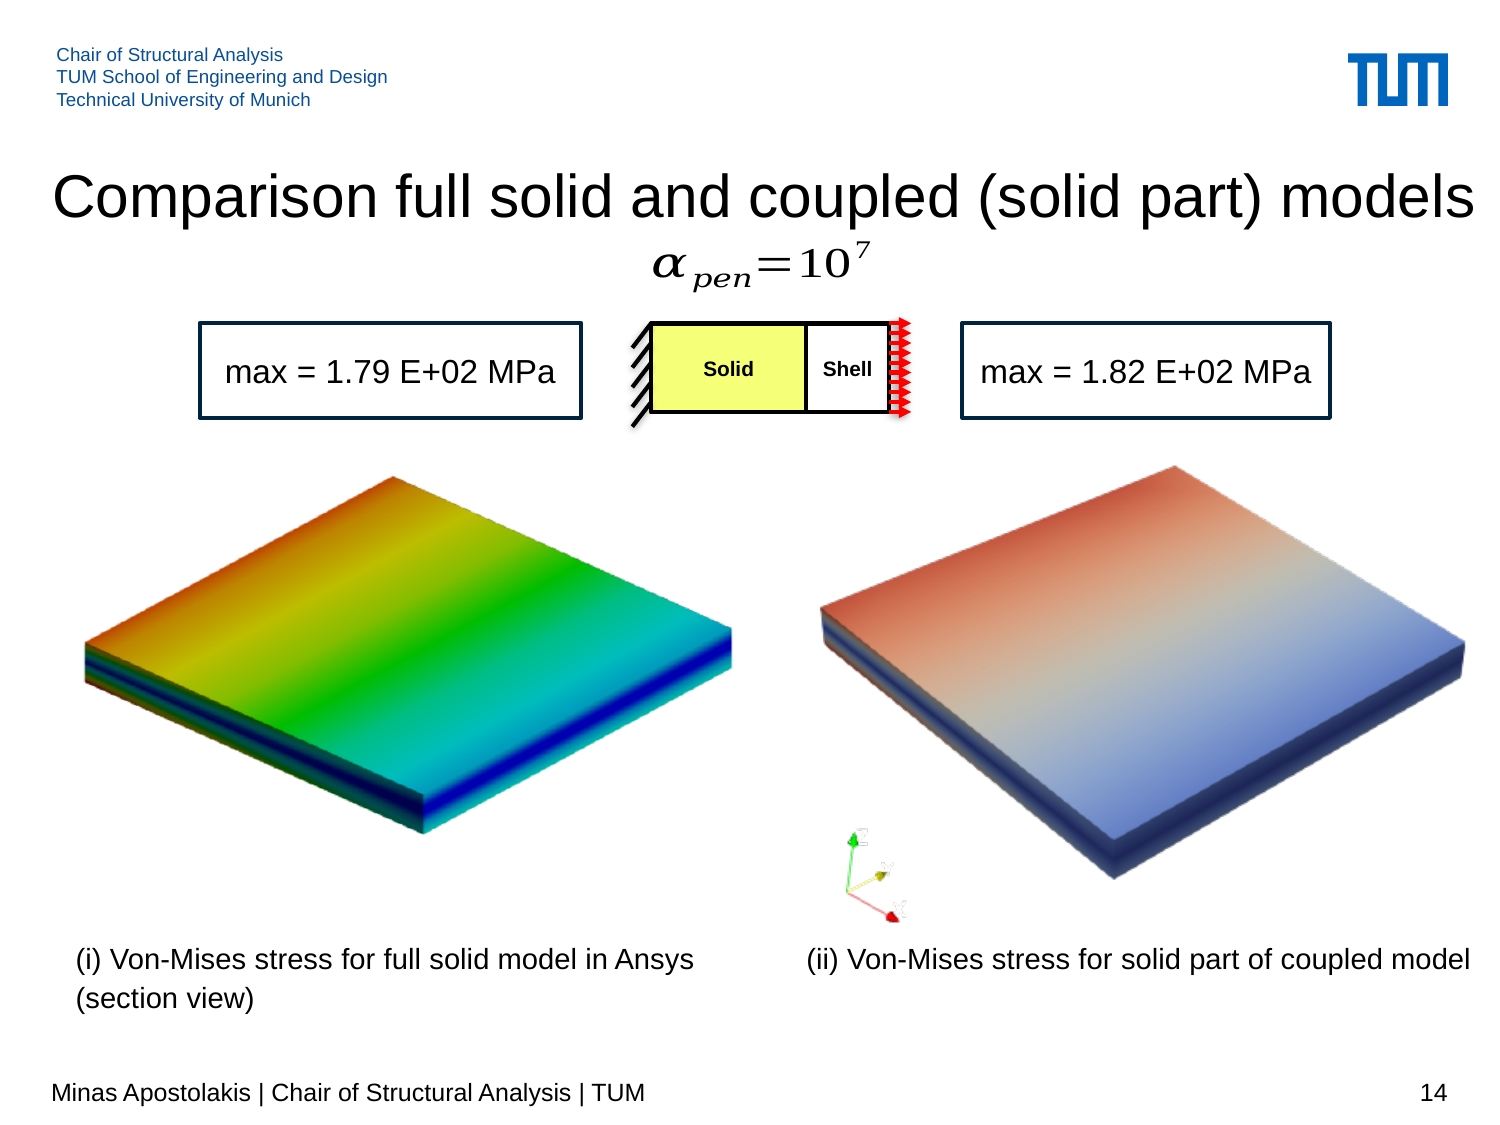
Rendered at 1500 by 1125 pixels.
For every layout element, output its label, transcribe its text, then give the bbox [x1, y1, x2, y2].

title Comparison full solid and coupled (solid part) models [52, 162, 1482, 298]
text_box (ii) Von-Mises stress for solid part of coupled model [806, 940, 1478, 975]
text_box max = 1.82 E+02 MPa [960, 321, 1332, 420]
slide_number 14 [1111, 1061, 1448, 1122]
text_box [631, 323, 912, 427]
text_box max = 1.79 E+02 MPa [198, 321, 583, 420]
picture [71, 469, 743, 849]
footer Minas Apostolakis | Chair of Structural Analysis | TUM [51, 1061, 1111, 1122]
text_box (i) Von-Mises stress for full solid model in Ansys (section view) [75, 935, 743, 1015]
picture [810, 451, 1482, 936]
